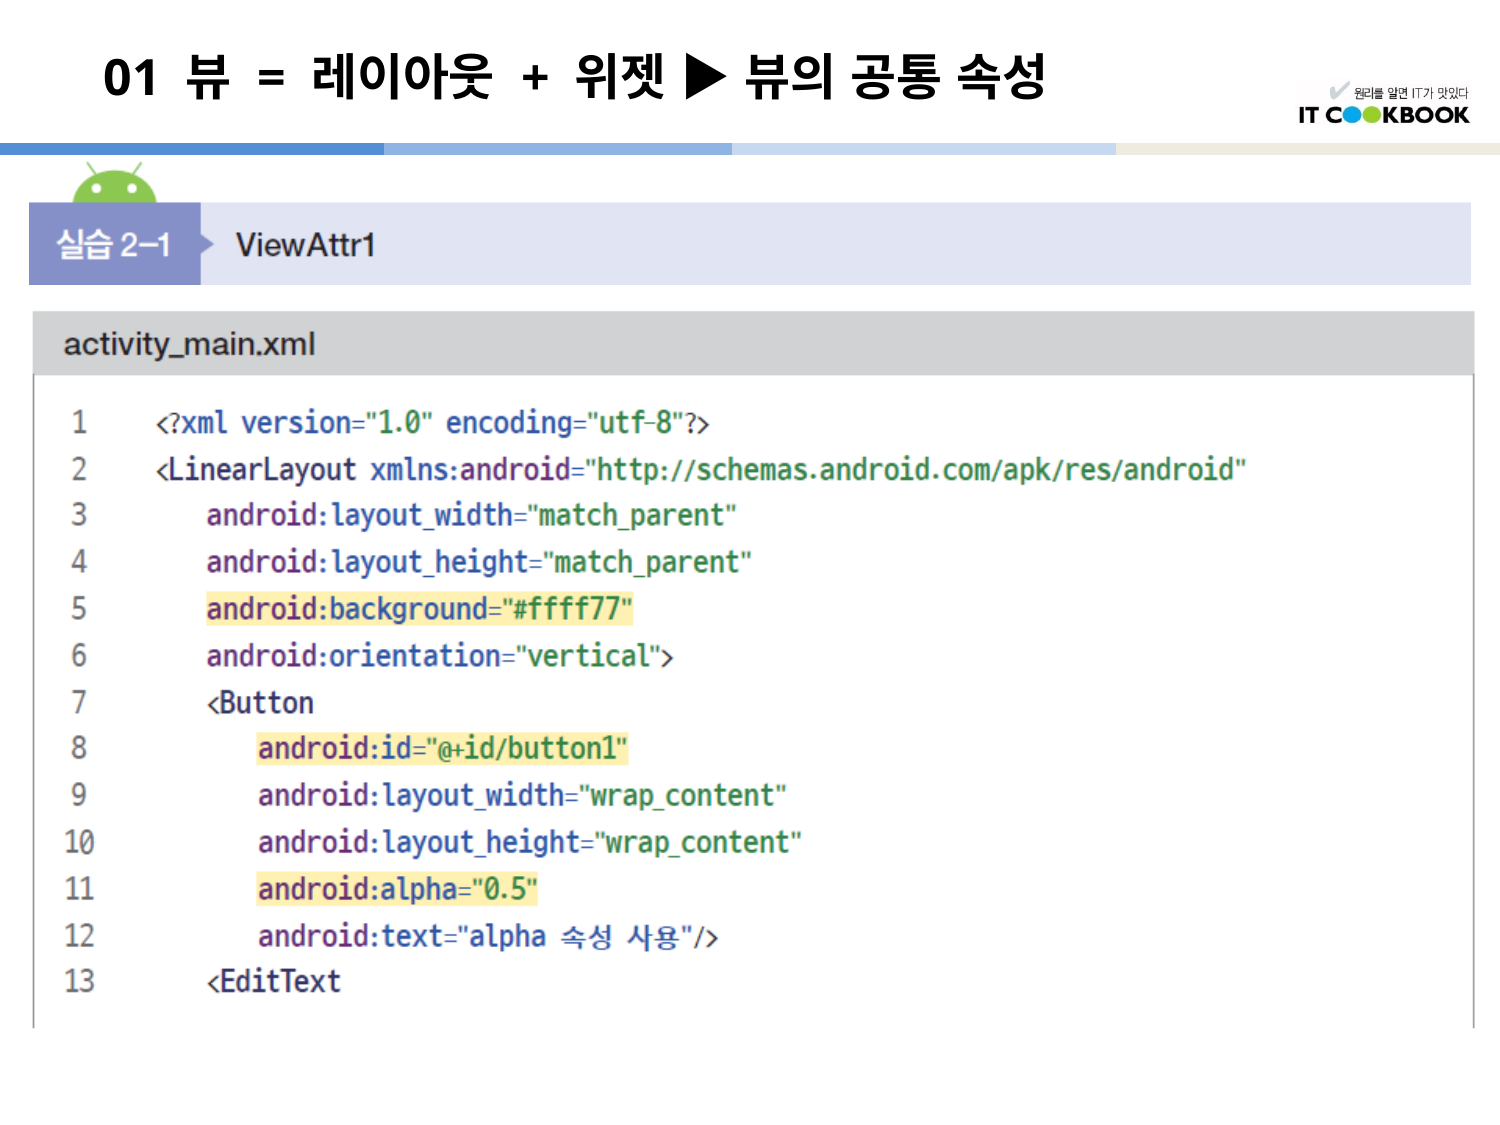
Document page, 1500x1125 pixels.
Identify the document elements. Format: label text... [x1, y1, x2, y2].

picture [29, 160, 1471, 285]
picture [8, 302, 1492, 1030]
picture [1295, 78, 1473, 125]
title 01 뷰 = 레이아웃 + 위젯 ▶ 뷰의 공통 속성 [88, 30, 1330, 121]
